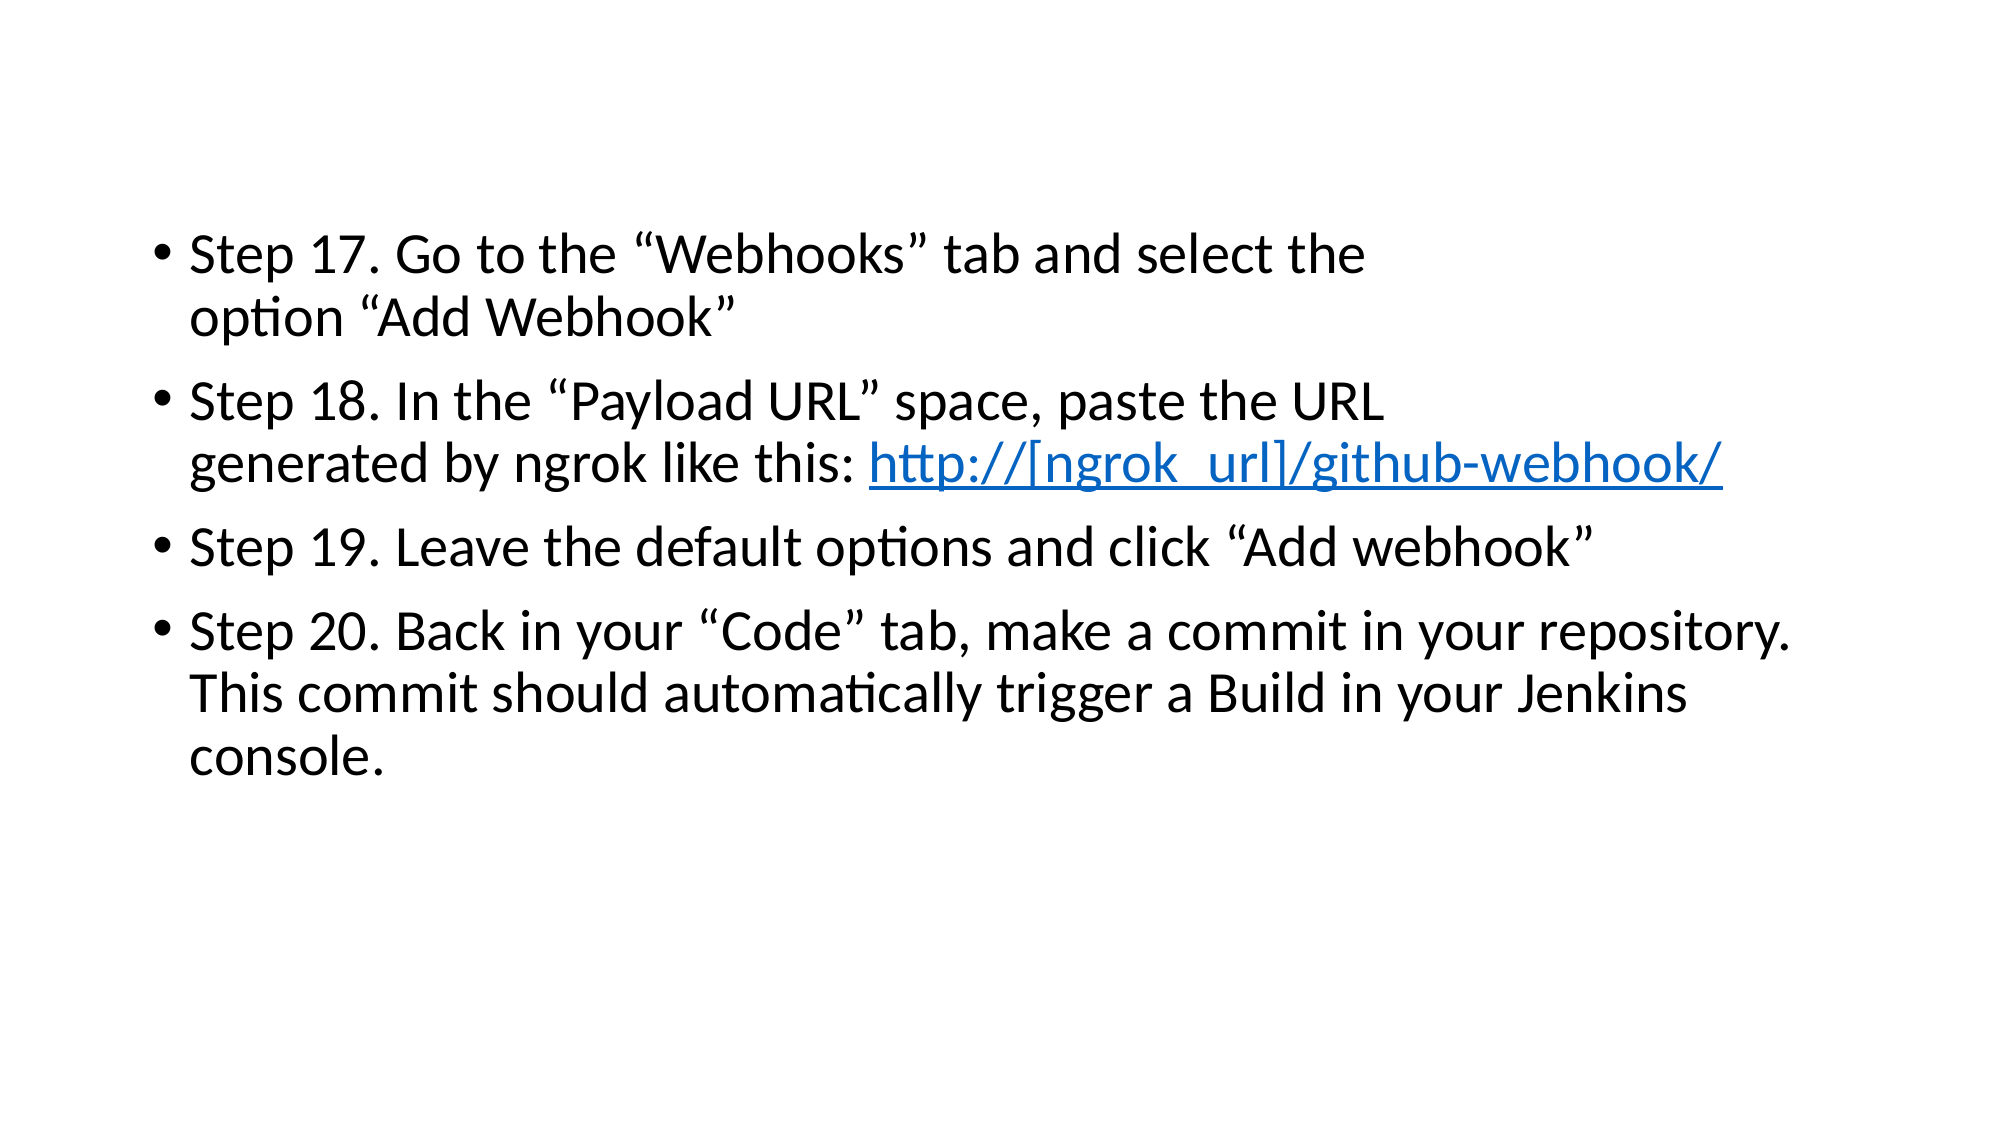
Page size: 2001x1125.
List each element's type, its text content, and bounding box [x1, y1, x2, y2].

list Step 17. Go to the “Webhooks” tab and select the option “Add Webhook” Step 18. In the “Payload URL” space, paste the URL generated by ngrok like this: http://[ngrok_url]/github-webhook/ Step 19. Leave the default options and click “Add webhook” Step 20. Back in your “Code” tab, make a commit in your repository. This commit should automatically trigger a Build in your Jenkins console. [137, 124, 1863, 1014]
